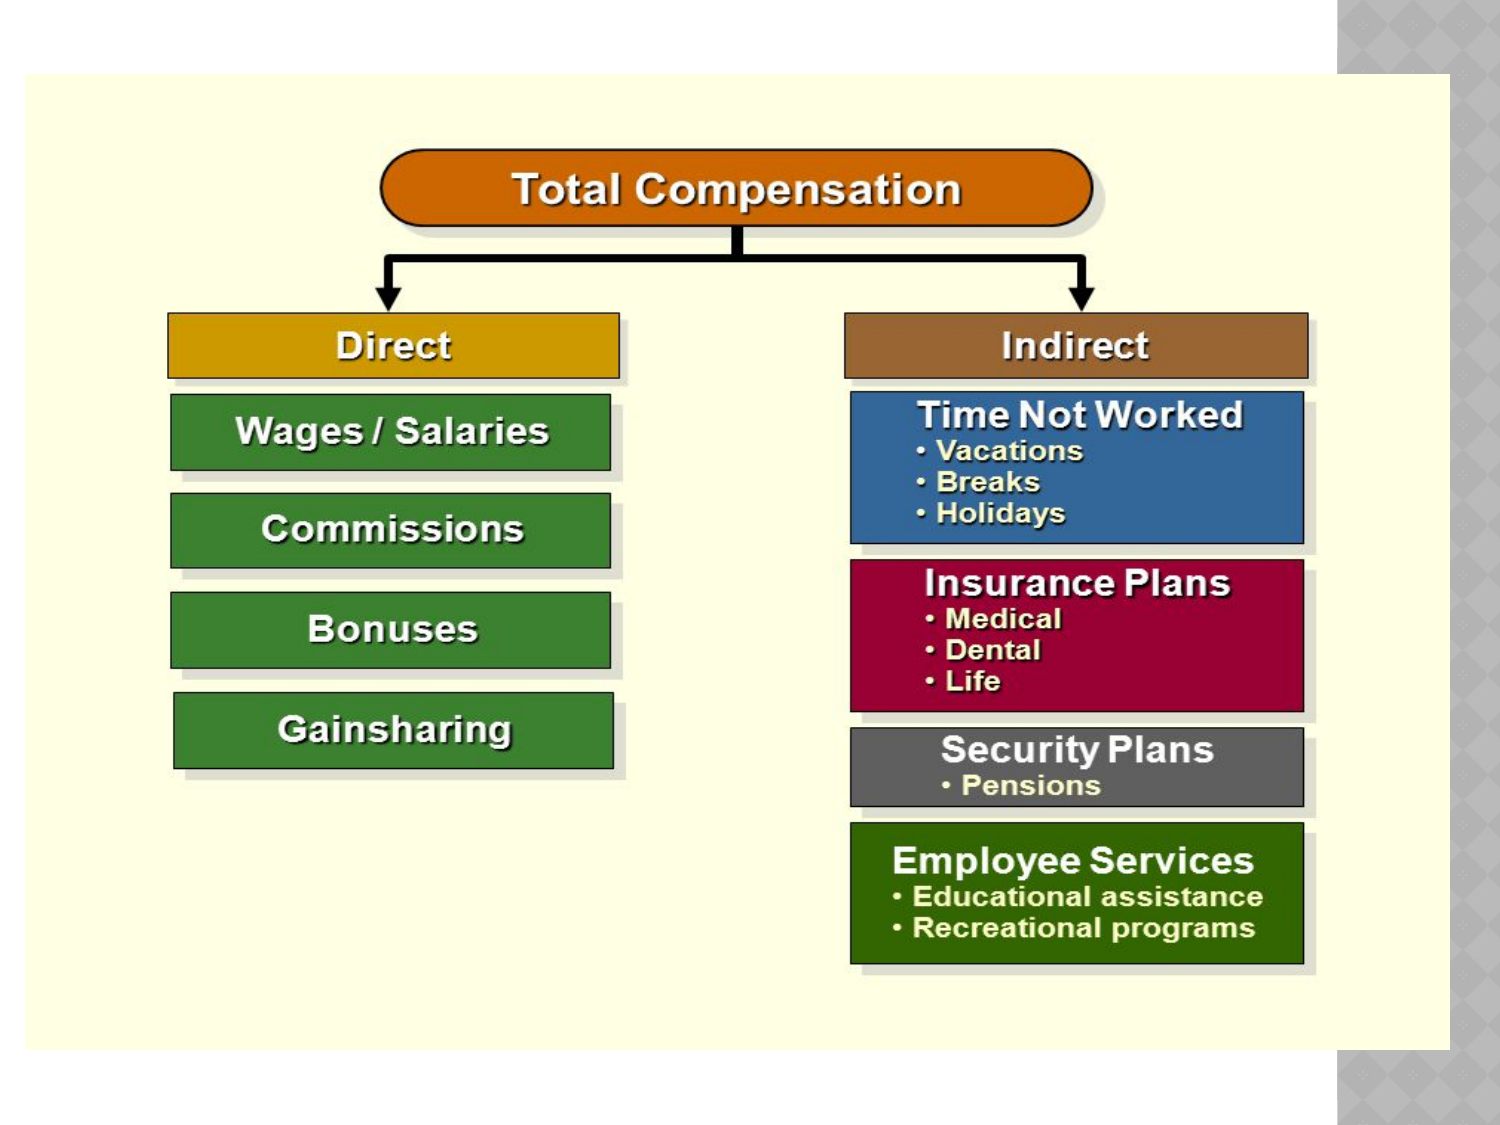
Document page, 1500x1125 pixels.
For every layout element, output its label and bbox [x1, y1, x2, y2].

picture [25, 74, 1451, 1051]
